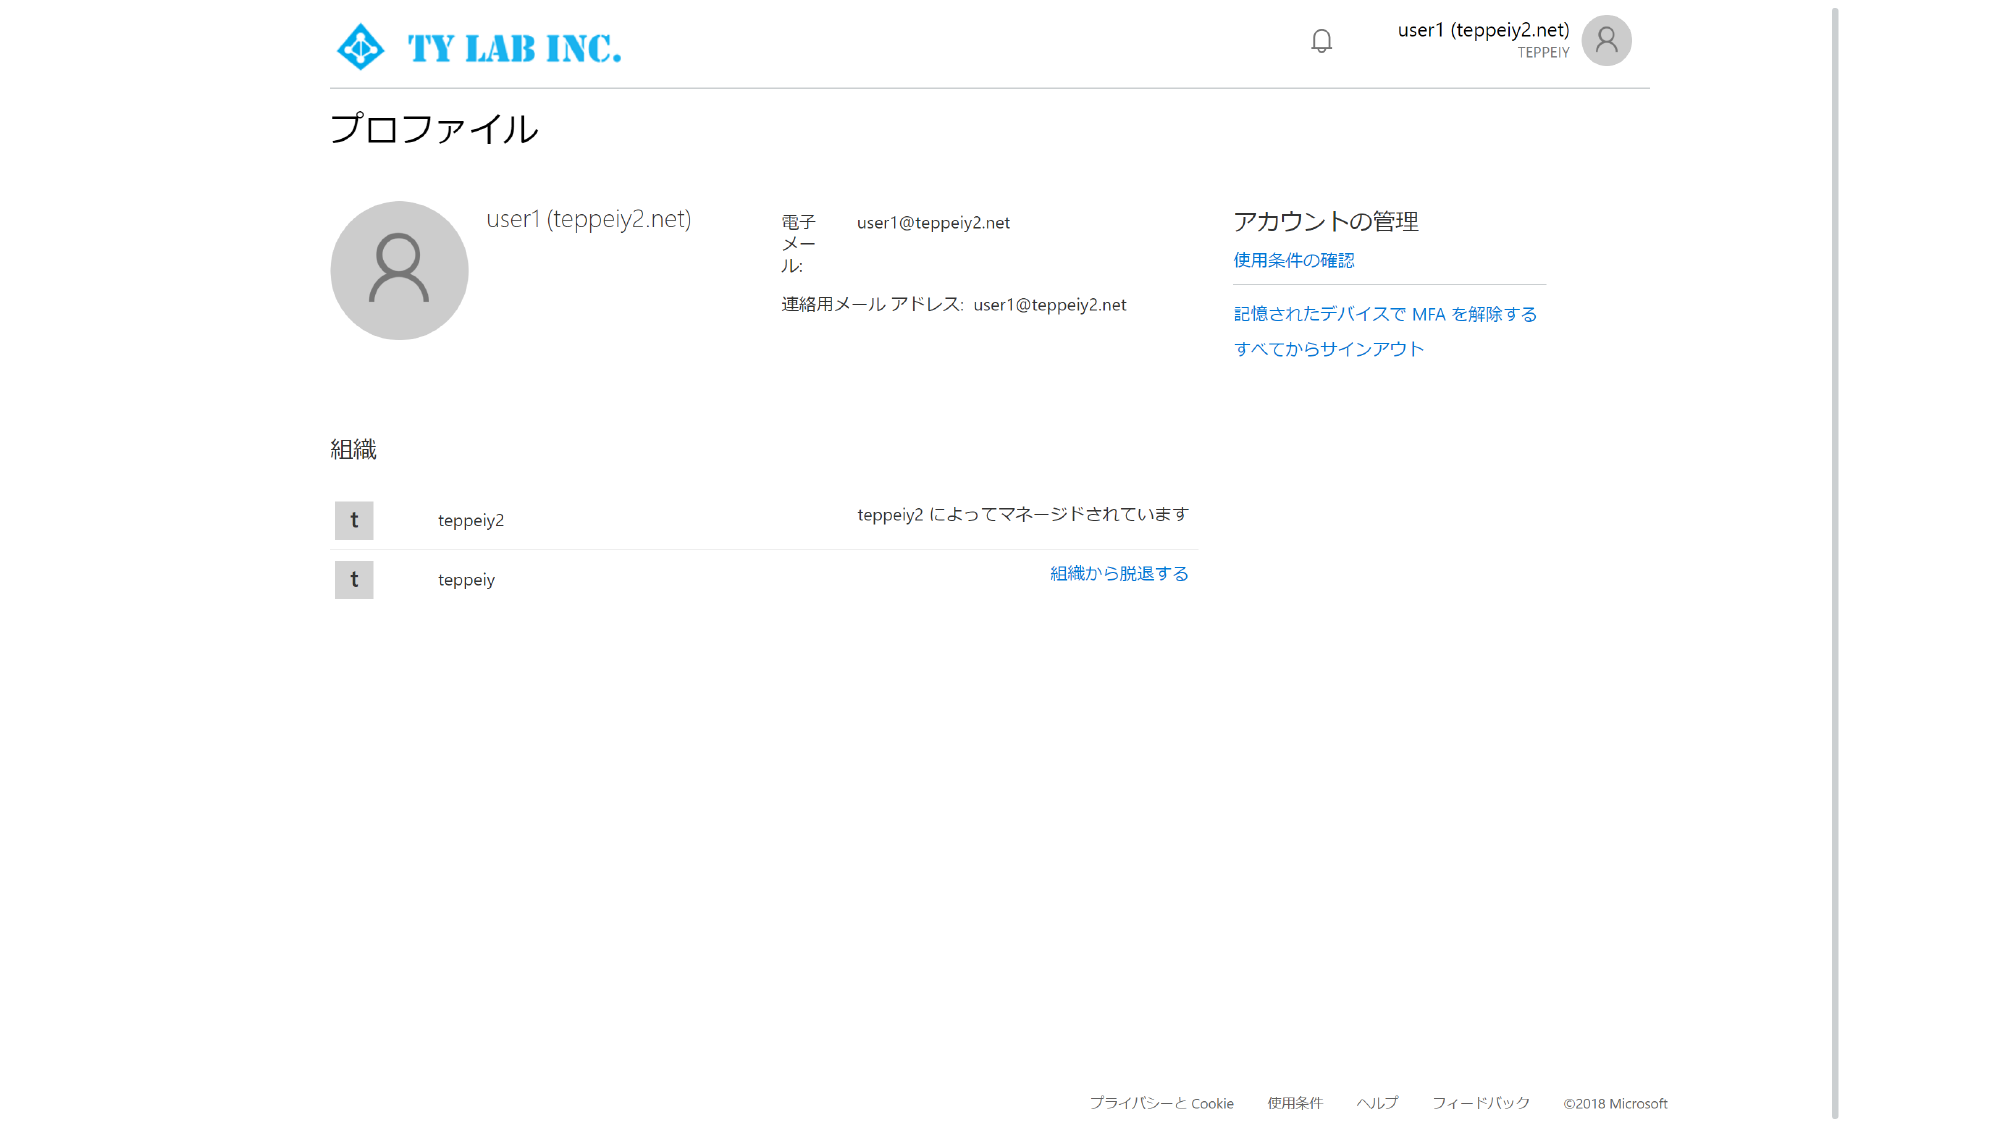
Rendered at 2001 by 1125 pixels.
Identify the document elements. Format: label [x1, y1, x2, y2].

picture [155, 0, 1845, 1125]
